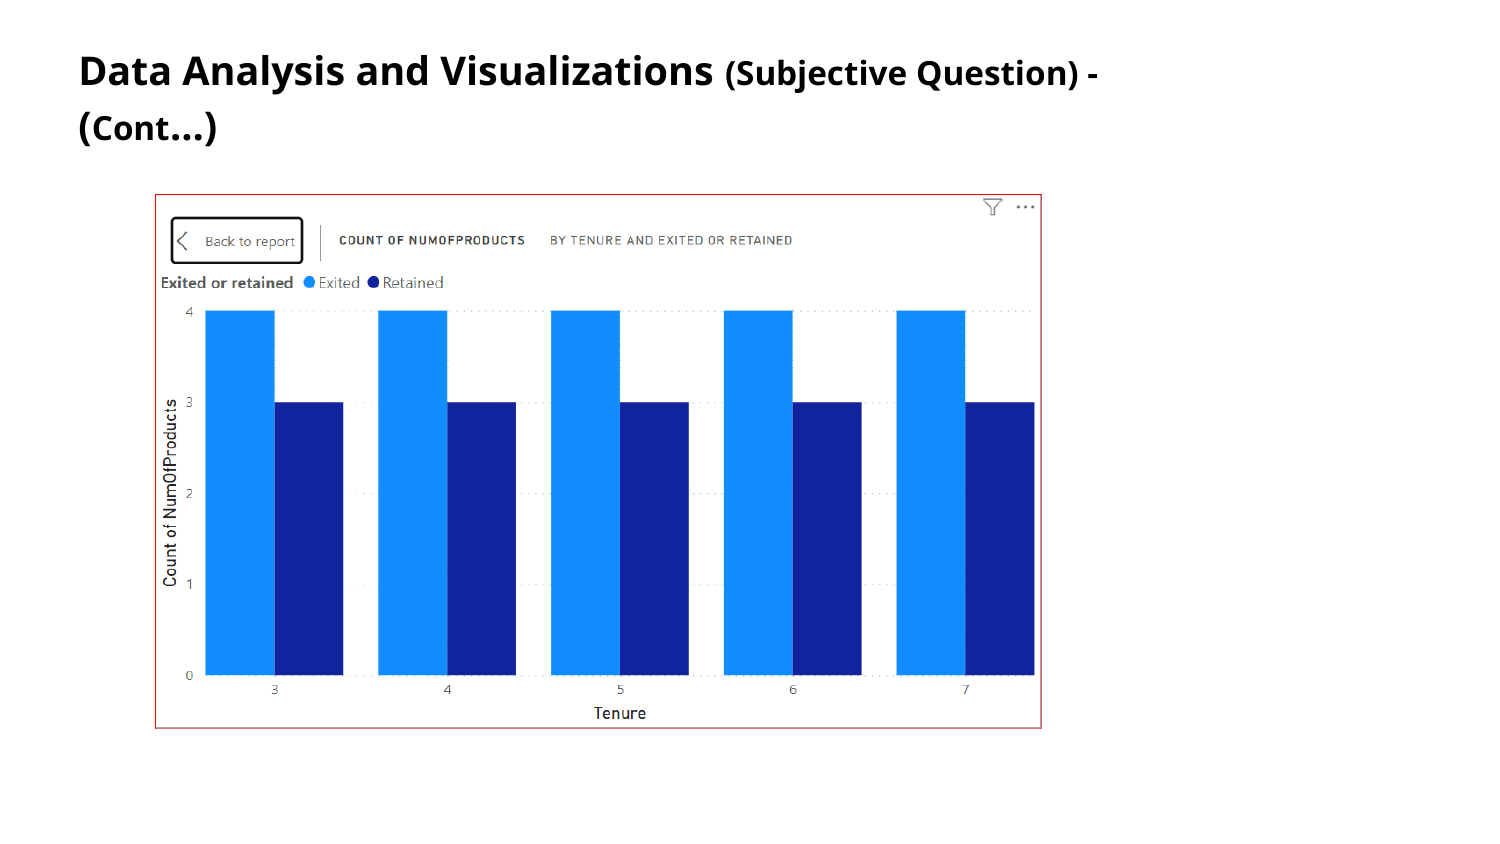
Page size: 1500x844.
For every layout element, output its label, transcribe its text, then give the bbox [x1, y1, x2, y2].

picture [155, 194, 1042, 729]
text_box Data Analysis and Visualizations (Subjective Question) - (Cont…) [63, 24, 1199, 109]
text_box [32, 109, 1398, 749]
